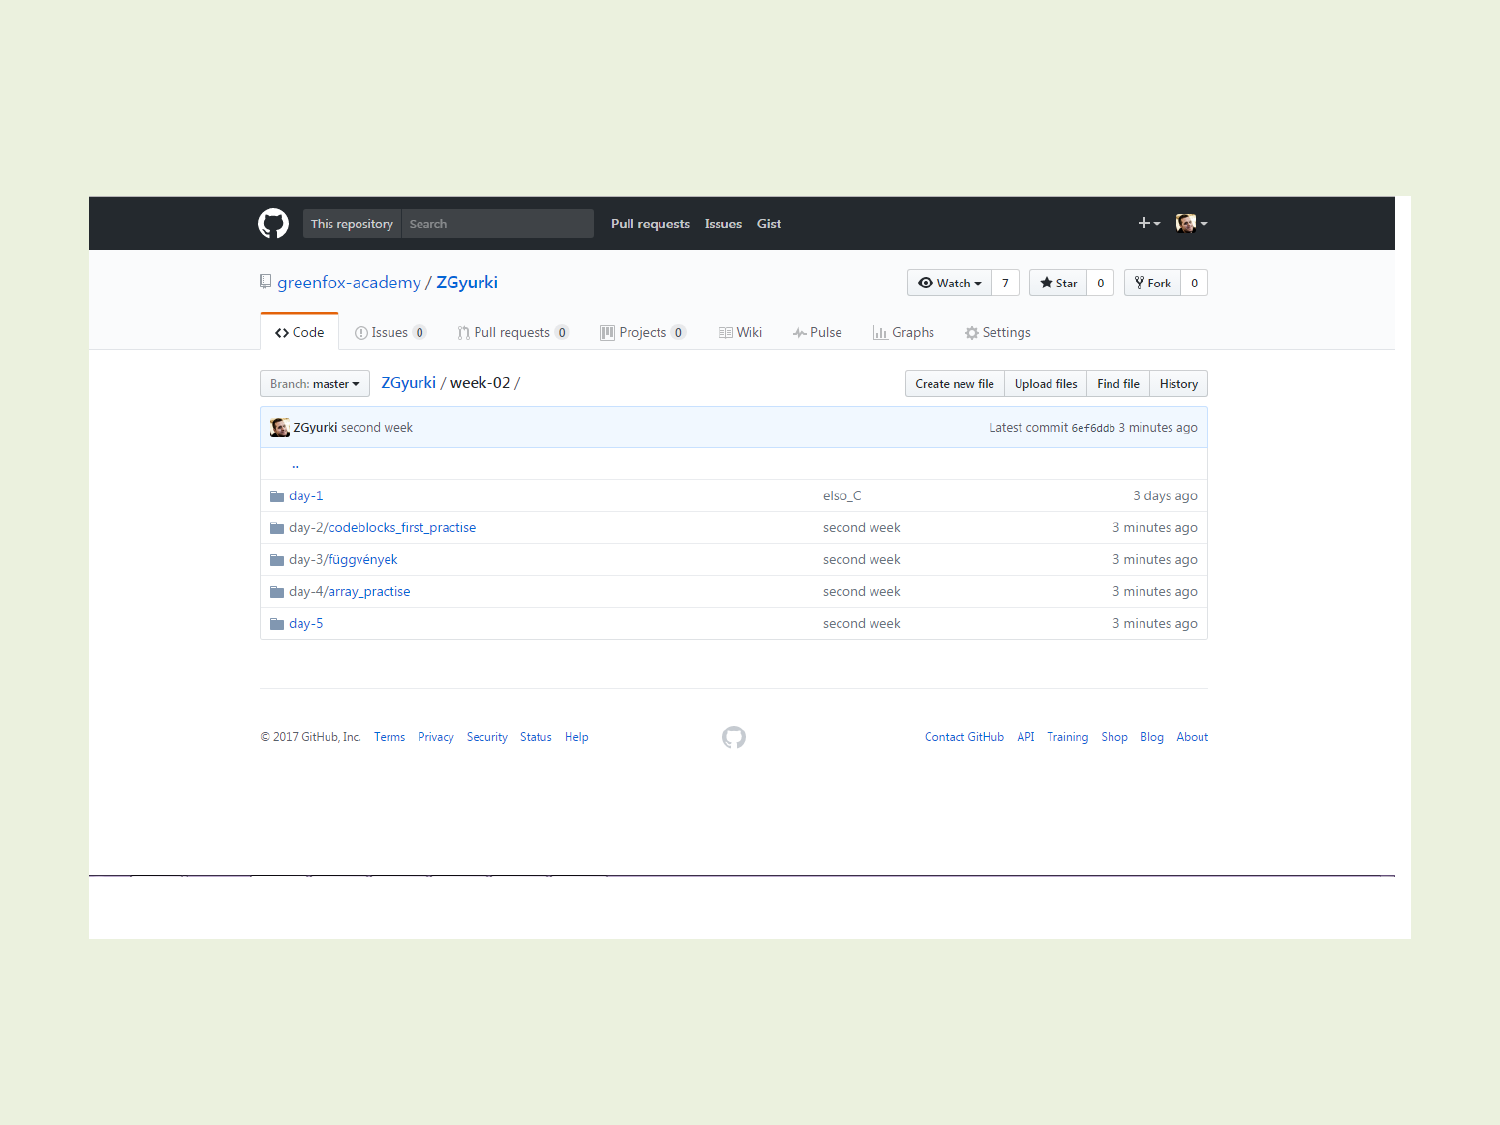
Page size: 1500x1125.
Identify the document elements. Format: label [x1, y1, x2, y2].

picture [89, 195, 1411, 939]
